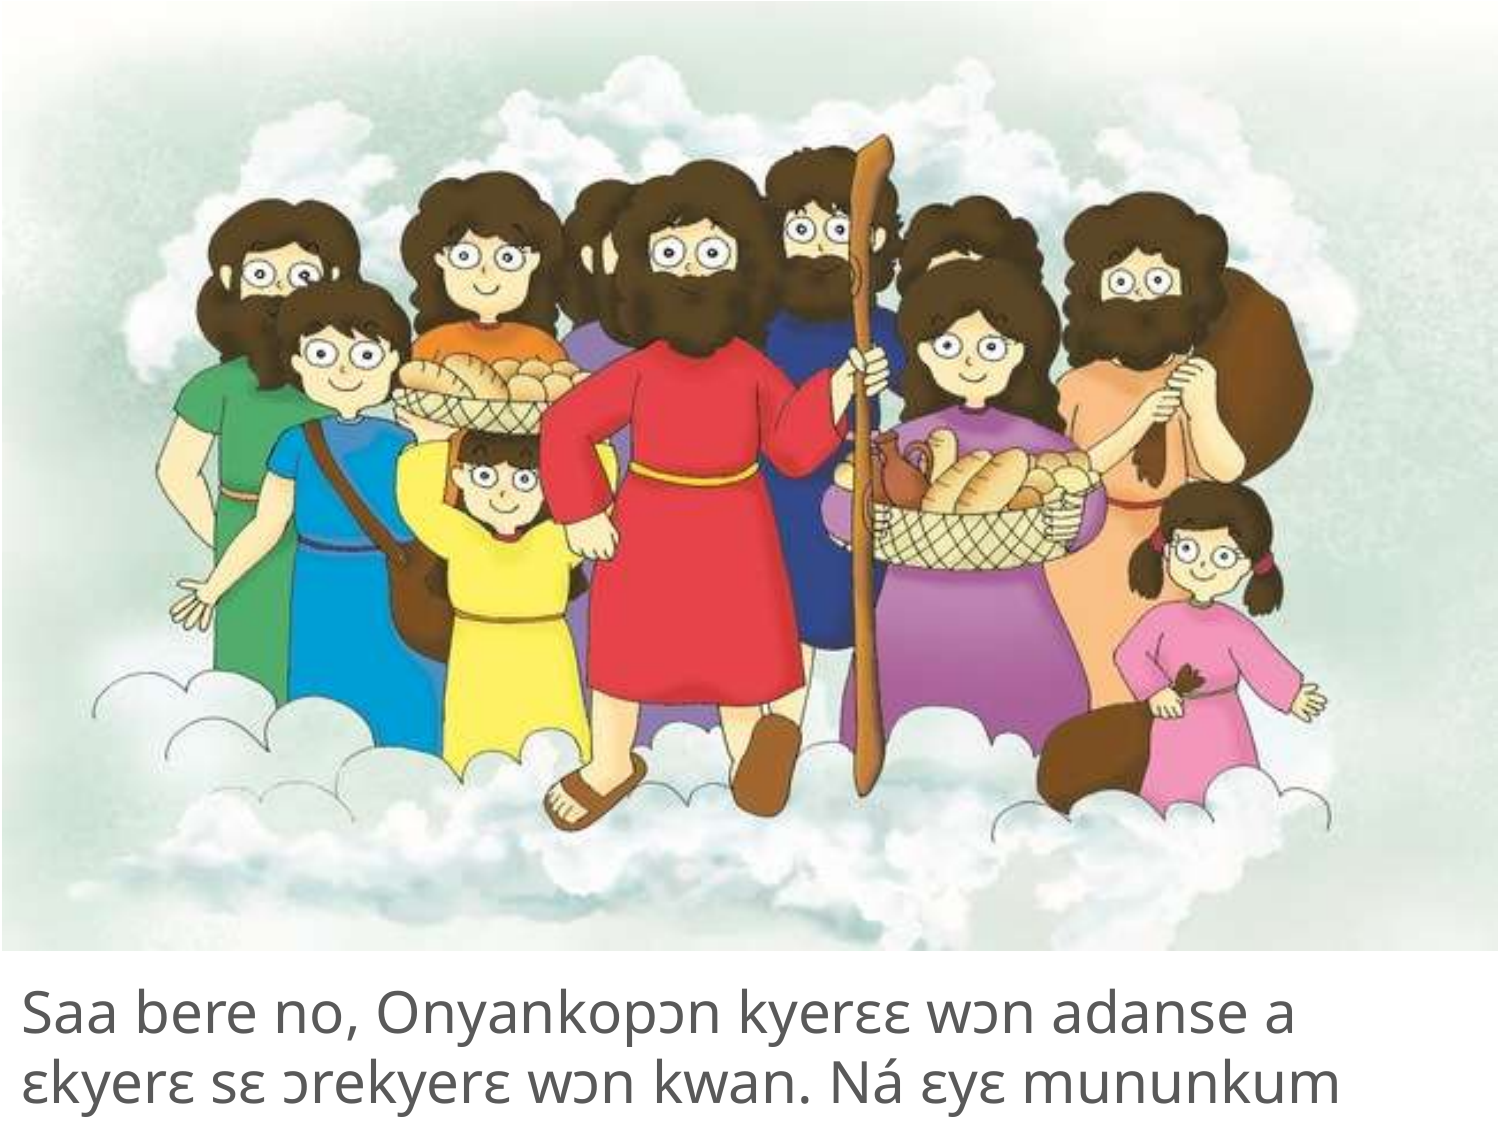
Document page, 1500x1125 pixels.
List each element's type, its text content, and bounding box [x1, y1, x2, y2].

text_box Saa bere no, Onyankopɔn kyerɛɛ wɔn adanse a ɛkyerɛ sɛ ɔrekyerɛ wɔn kwan. Ná ɛyɛ mununkum adum. [7, 967, 1493, 1125]
picture [1, 1, 1498, 951]
